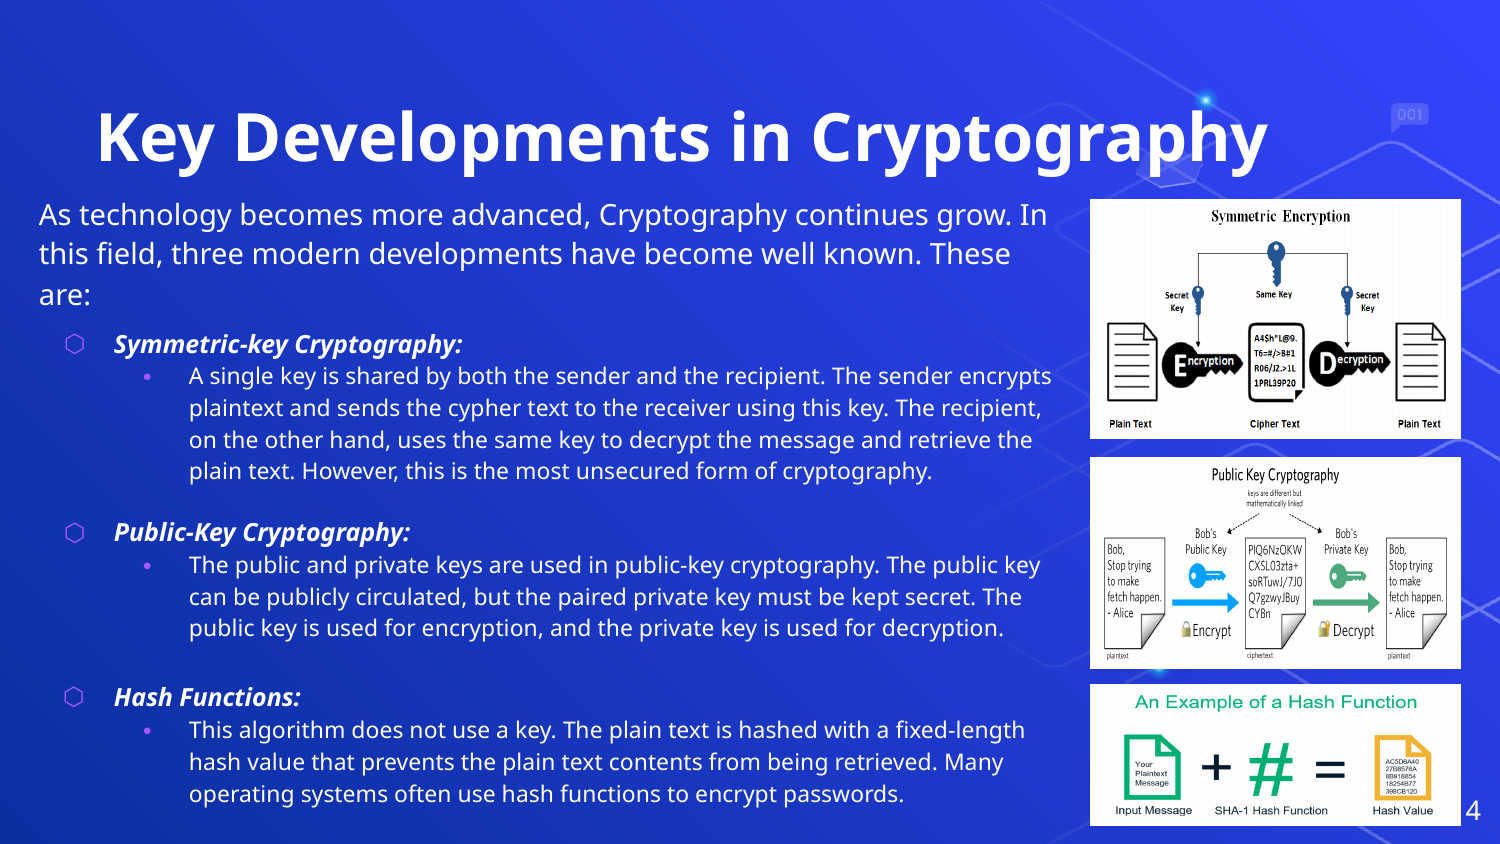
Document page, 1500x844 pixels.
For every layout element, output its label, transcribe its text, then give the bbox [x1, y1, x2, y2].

title Key Developments in Cryptography [95, 33, 1285, 175]
list As technology becomes more advanced, Cryptography continues grow. In this field, three modern developments have become well known. These are: Symmetric-key Cryptography: A single key is shared by both the sender and the recipient. The sender encrypts plaintext and sends the cypher text to the receiver using this key. The recipient, on the other hand, uses the same key to decrypt the message and retrieve the plain text. However, this is the most unsecured form of cryptography. Public-Key Cryptography: The public and private keys are used in public-key cryptography. The public key can be publicly circulated, but the paired private key must be kept secret. The public key is used for encryption, and the private key is used for decryption. Hash Functions: This algorithm does not use a key. The plain text is hashed with a fixed-length hash value that prevents the plain text contents from being retrieved. Many operating systems often use hash functions to encrypt passwords. [38, 190, 1068, 826]
slide_number 4 [1391, 779, 1482, 844]
picture [0, 0, 1500, 844]
